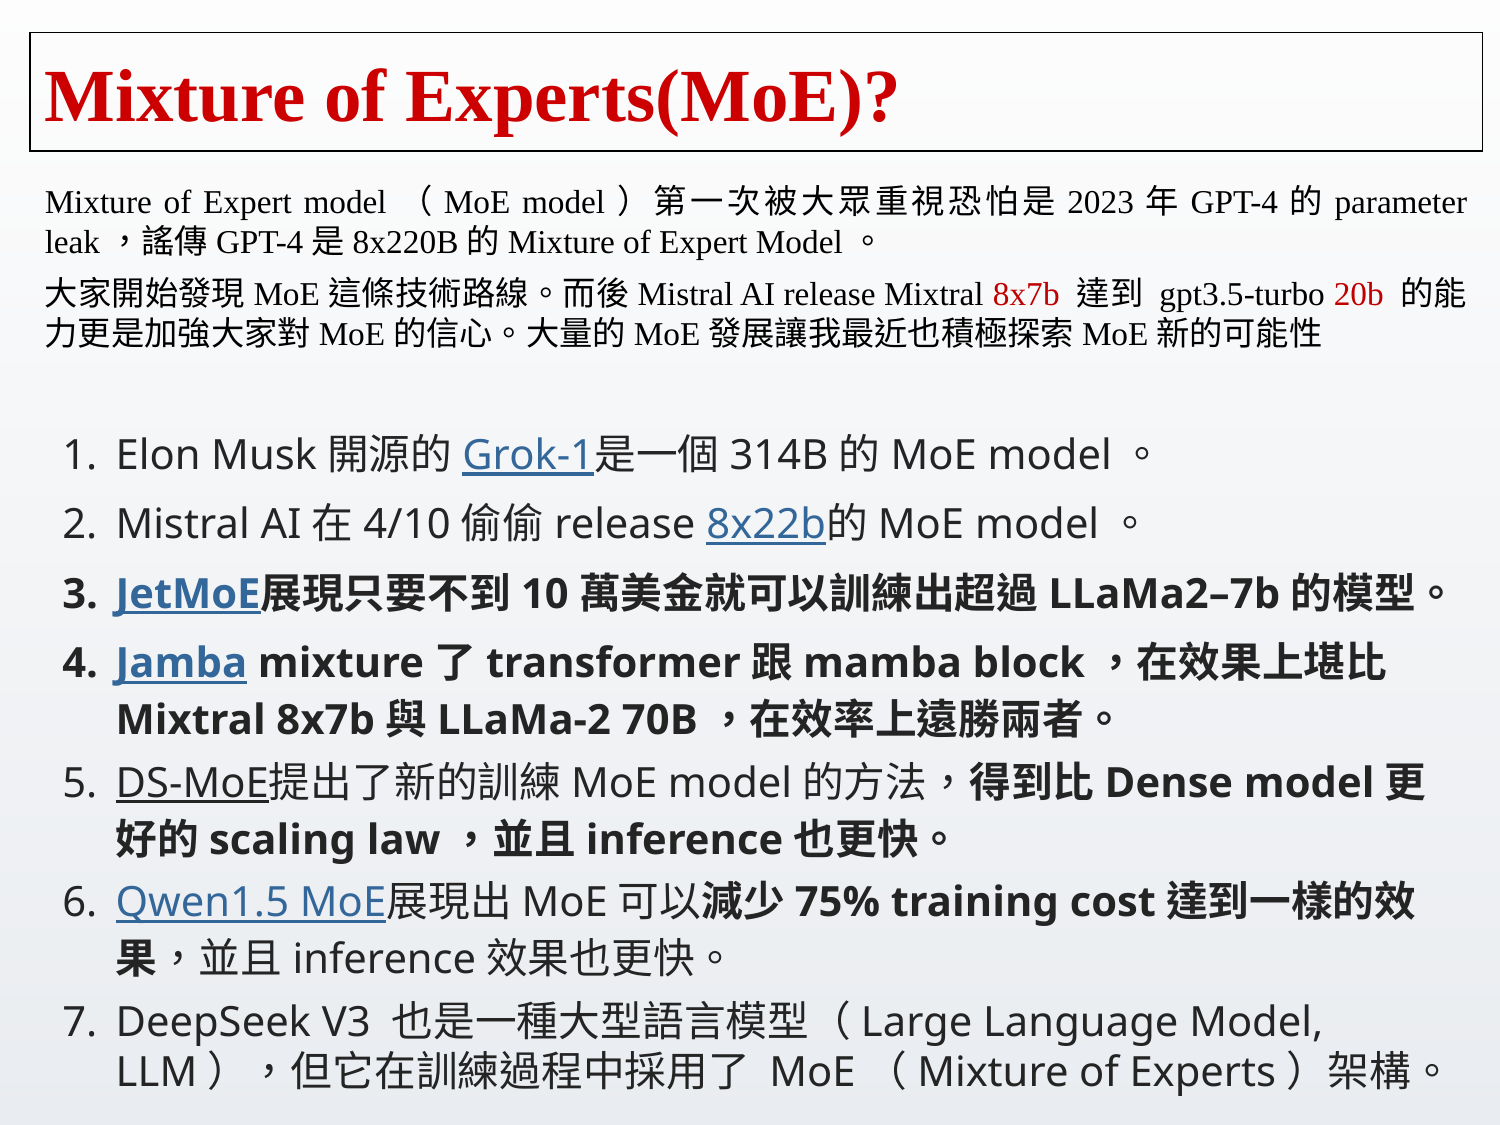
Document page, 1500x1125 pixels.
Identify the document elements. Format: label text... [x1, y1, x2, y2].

title Mixture of Experts(MoE)? [29, 32, 1483, 152]
list Mixture of Expert model（MoE model）第一次被大眾重視恐怕是2023年GPT-4的parameter leak，謠傳GPT-4是8x220B的Mixture of Expert Model。 大家開始發現MoE這條技術路線。而後Mistral AI release Mixtral 8x7b 達到 gpt3.5-turbo 20b 的能力更是加強大家對MoE的信心。大量的MoE發展讓我最近也積極探索MoE新的可能性 Elon Musk開源的Grok-1是一個314B的MoE model。 Mistral AI在4/10偷偷release 8x22b的MoE model。 JetMoE展現只要不到10萬美金就可以訓練出超過LLaMa2–7b的模型。 Jamba mixture了transformer跟mamba block，在效果上堪比Mixtral 8x7b與LLaMa-2 70B，在效率上遠勝兩者。 DS-MoE提出了新的訓練MoE model的方法，得到比Dense model更好的scaling law，並且inference也更快。 Qwen1.5 MoE展現出MoE可以減少75% training cost達到一樣的效果，並且inference效果也更快。 DeepSeek V3 也是一種大型語言模型（Large Language Model, LLM），但它在訓練過程中採用了 MoE（Mixture of Experts）架構。 [29, 172, 1483, 1059]
